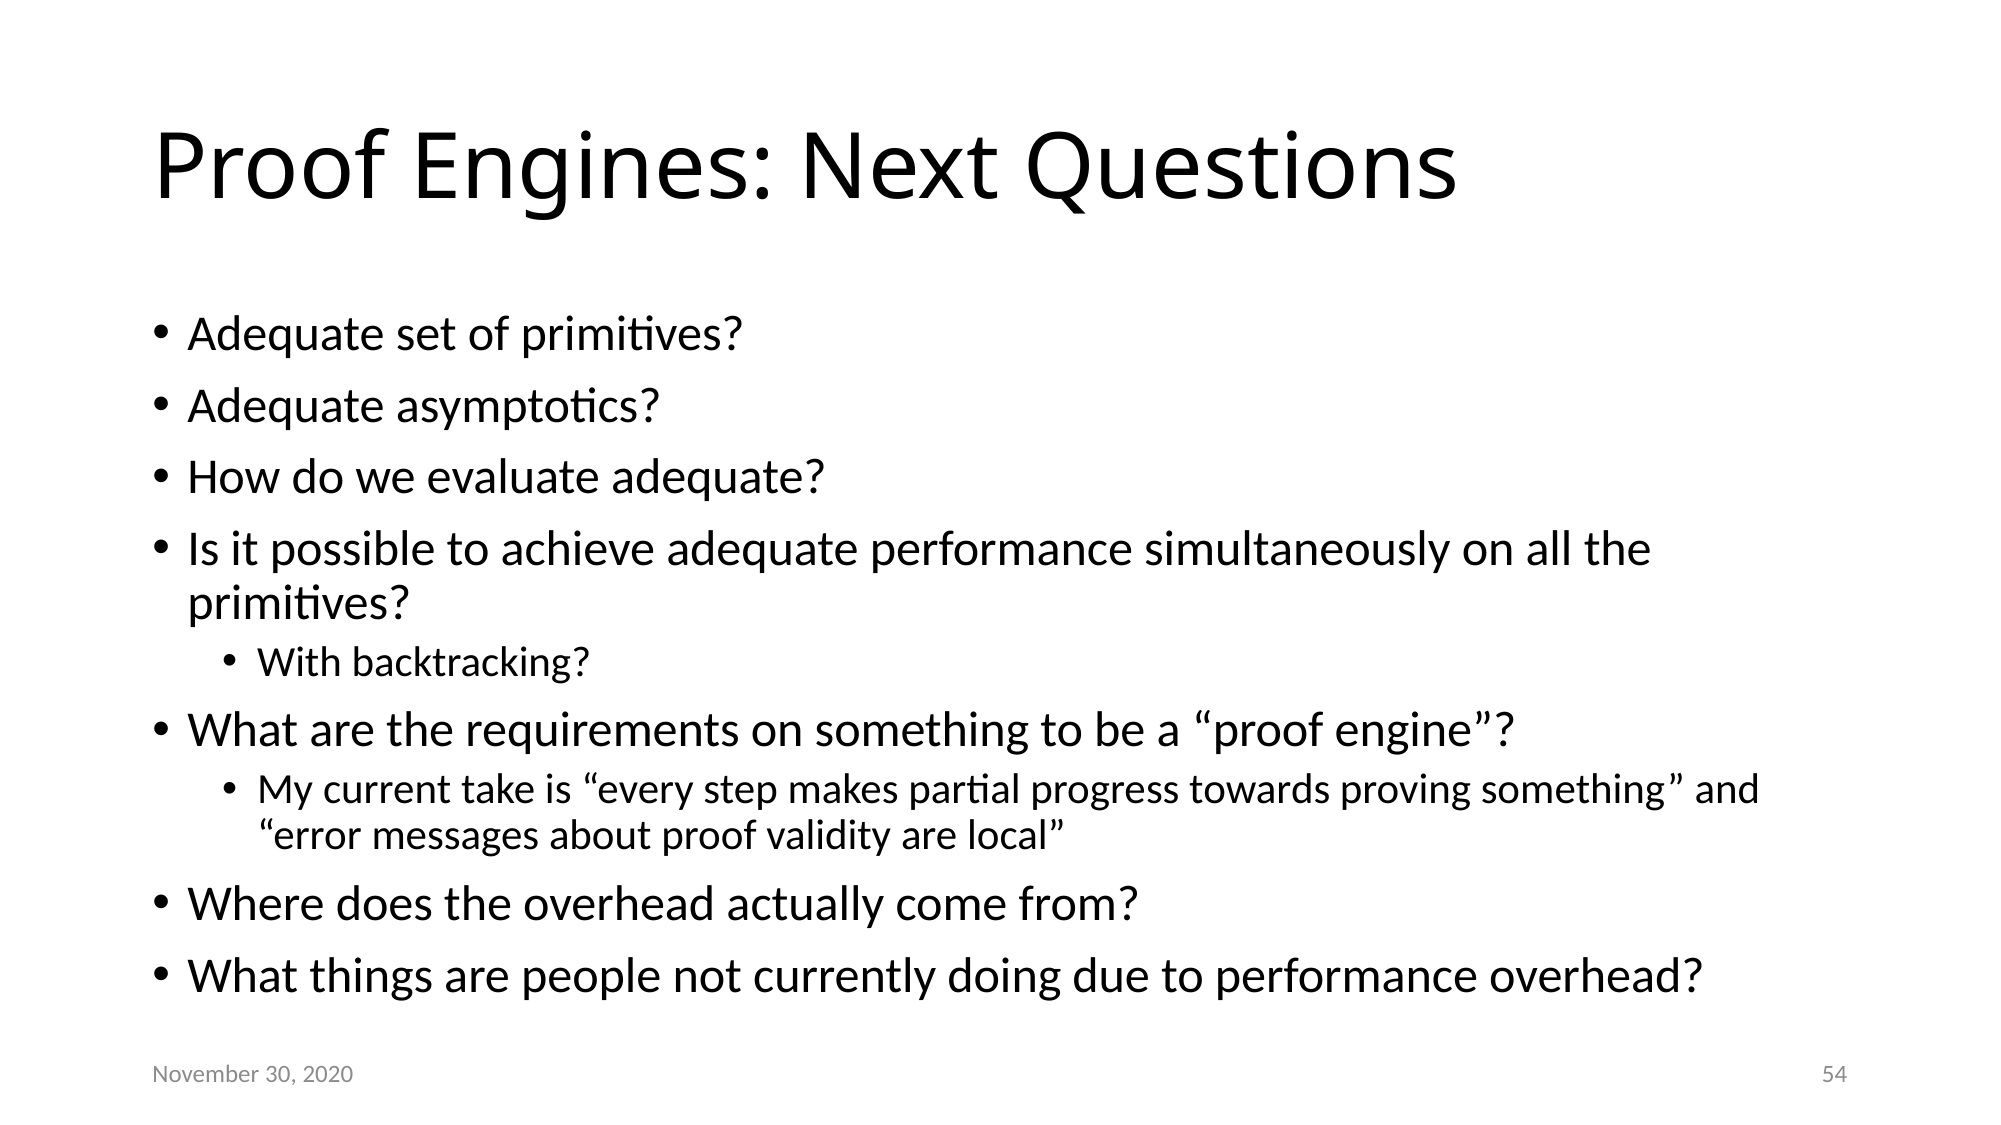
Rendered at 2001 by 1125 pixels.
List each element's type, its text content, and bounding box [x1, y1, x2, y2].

slide_number 54 [1412, 1042, 1863, 1103]
title Proof Engines: Next Questions [137, 59, 1863, 278]
list Adequate set of primitives? Adequate asymptotics? How do we evaluate adequate? Is it possible to achieve adequate performance simultaneously on all the primitives? With backtracking? What are the requirements on something to be a “proof engine”? My current take is “every step makes partial progress towards proving something” and “error messages about proof validity are local” Where does the overhead actually come from? What things are people not currently doing due to performance overhead? [137, 299, 1863, 1014]
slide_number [137, 1042, 588, 1103]
